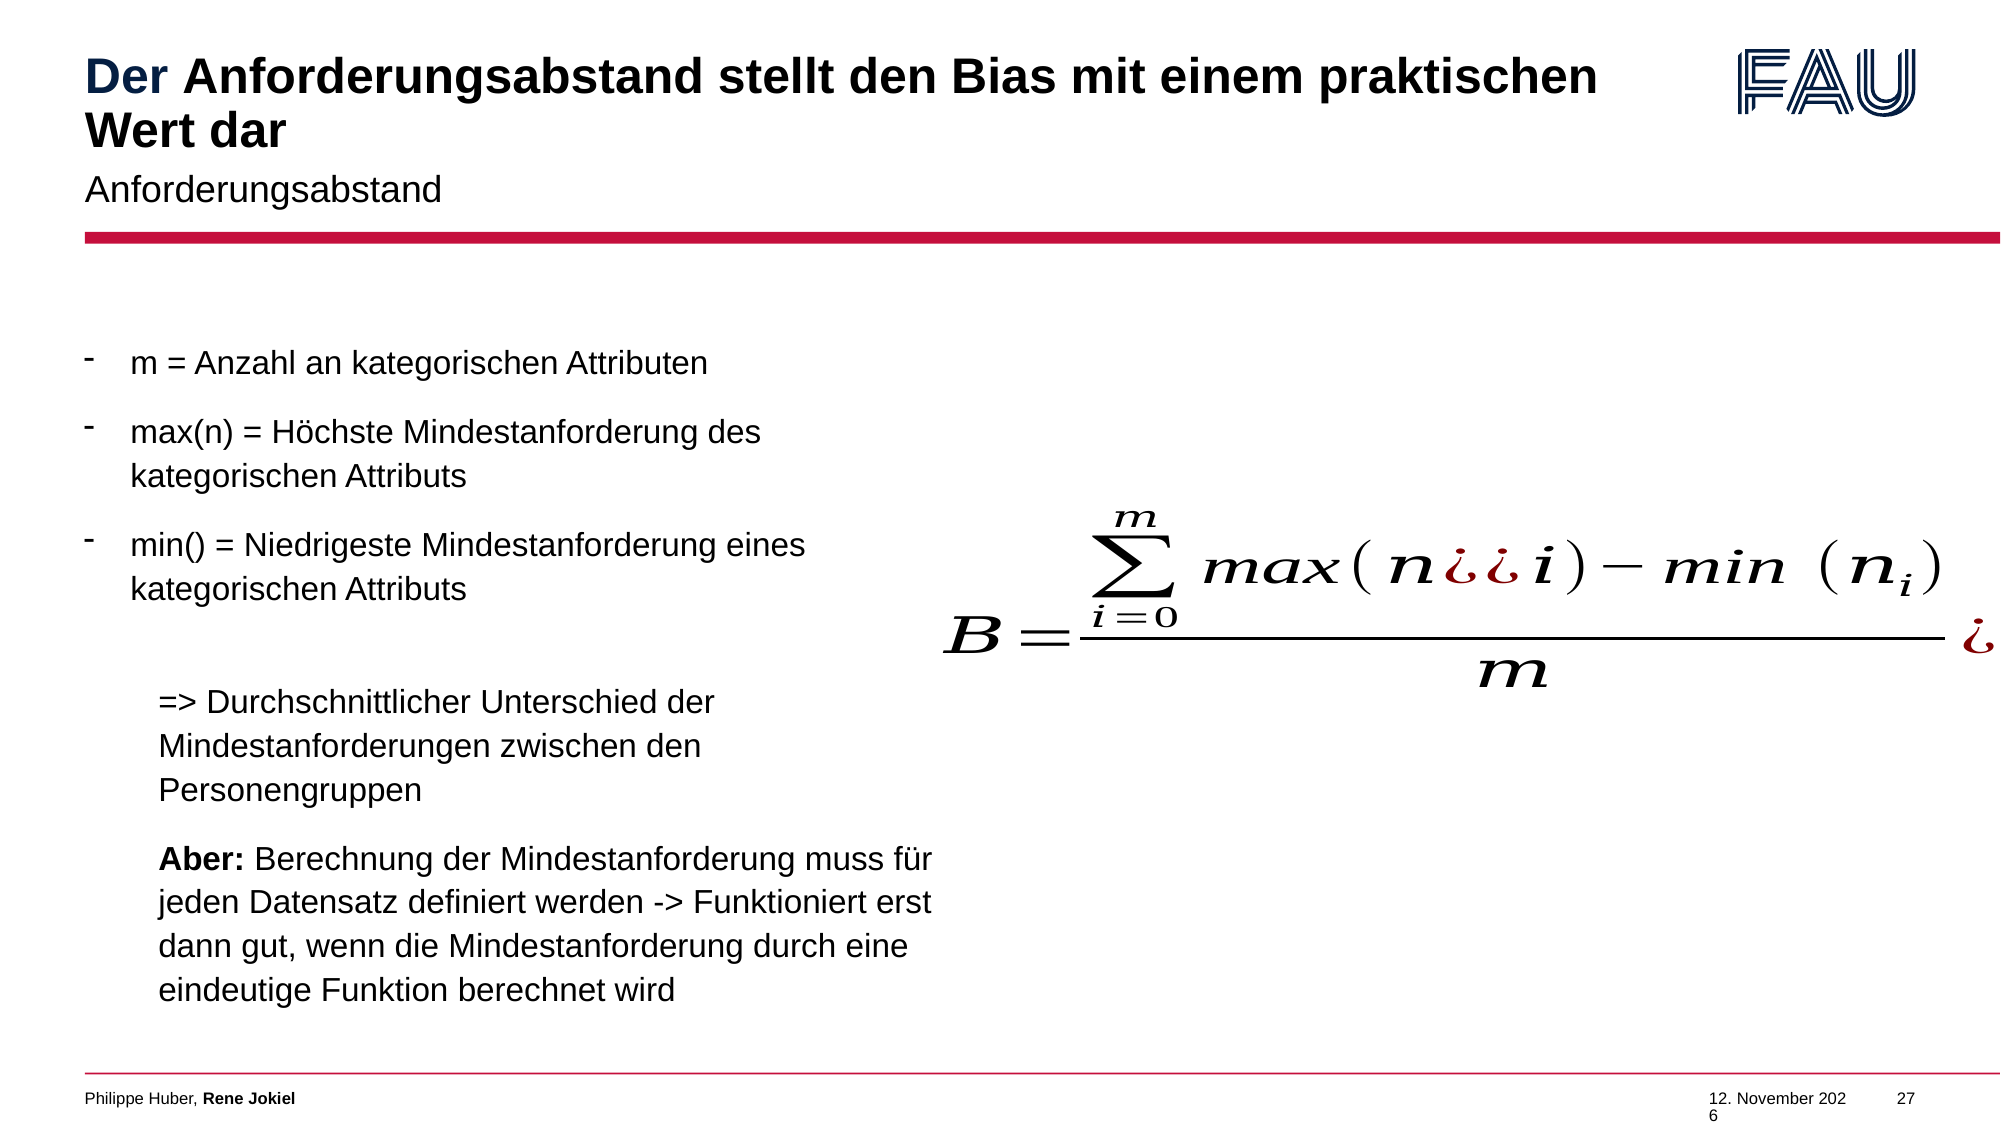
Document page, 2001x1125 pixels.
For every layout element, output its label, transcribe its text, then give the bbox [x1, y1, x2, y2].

title Der Anforderungsabstand stellt den Bias mit einem praktischen Wert dar [85, 49, 1656, 159]
footer Philippe Huber, Rene Jokiel [84, 1088, 1656, 1109]
slide_number 27 [1883, 1088, 1916, 1109]
text_box m = Anzahl an kategorischen Attributen max(n) = Höchste Mindestanforderung des kategorischen Attributs min() = Niedrigeste Mindestanforderung eines kategorischen Attributs [83, 337, 878, 676]
text_box => Durchschnittlicher Unterschied der Mindestanforderungen zwischen den Personengruppen Aber: Berechnung der Mindestanforderung muss für jeden Datensatz definiert werden -> Funktioniert erst dann gut, wenn die Mindestanforderung durch eine eindeutige Funktion berechnet wird [158, 676, 939, 1009]
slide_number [1708, 1088, 1849, 1109]
list Anforderungsabstand [85, 161, 1656, 209]
